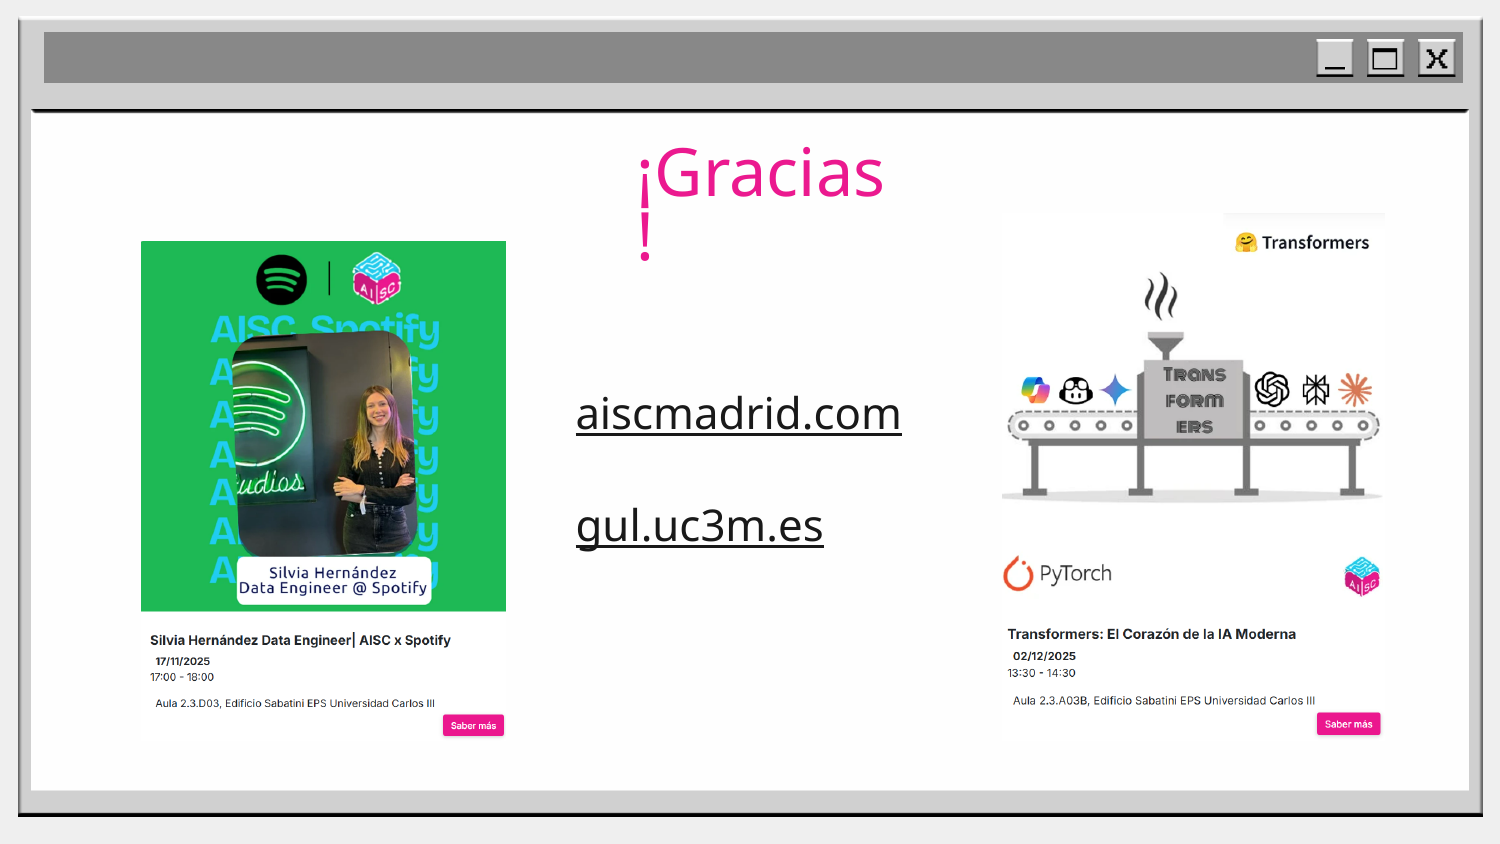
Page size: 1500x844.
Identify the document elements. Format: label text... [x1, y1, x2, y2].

picture [13, 12, 1487, 821]
text_box aiscmadrid.com gul.uc3m.es [560, 370, 996, 559]
title ¡Gracias! [621, 130, 904, 242]
